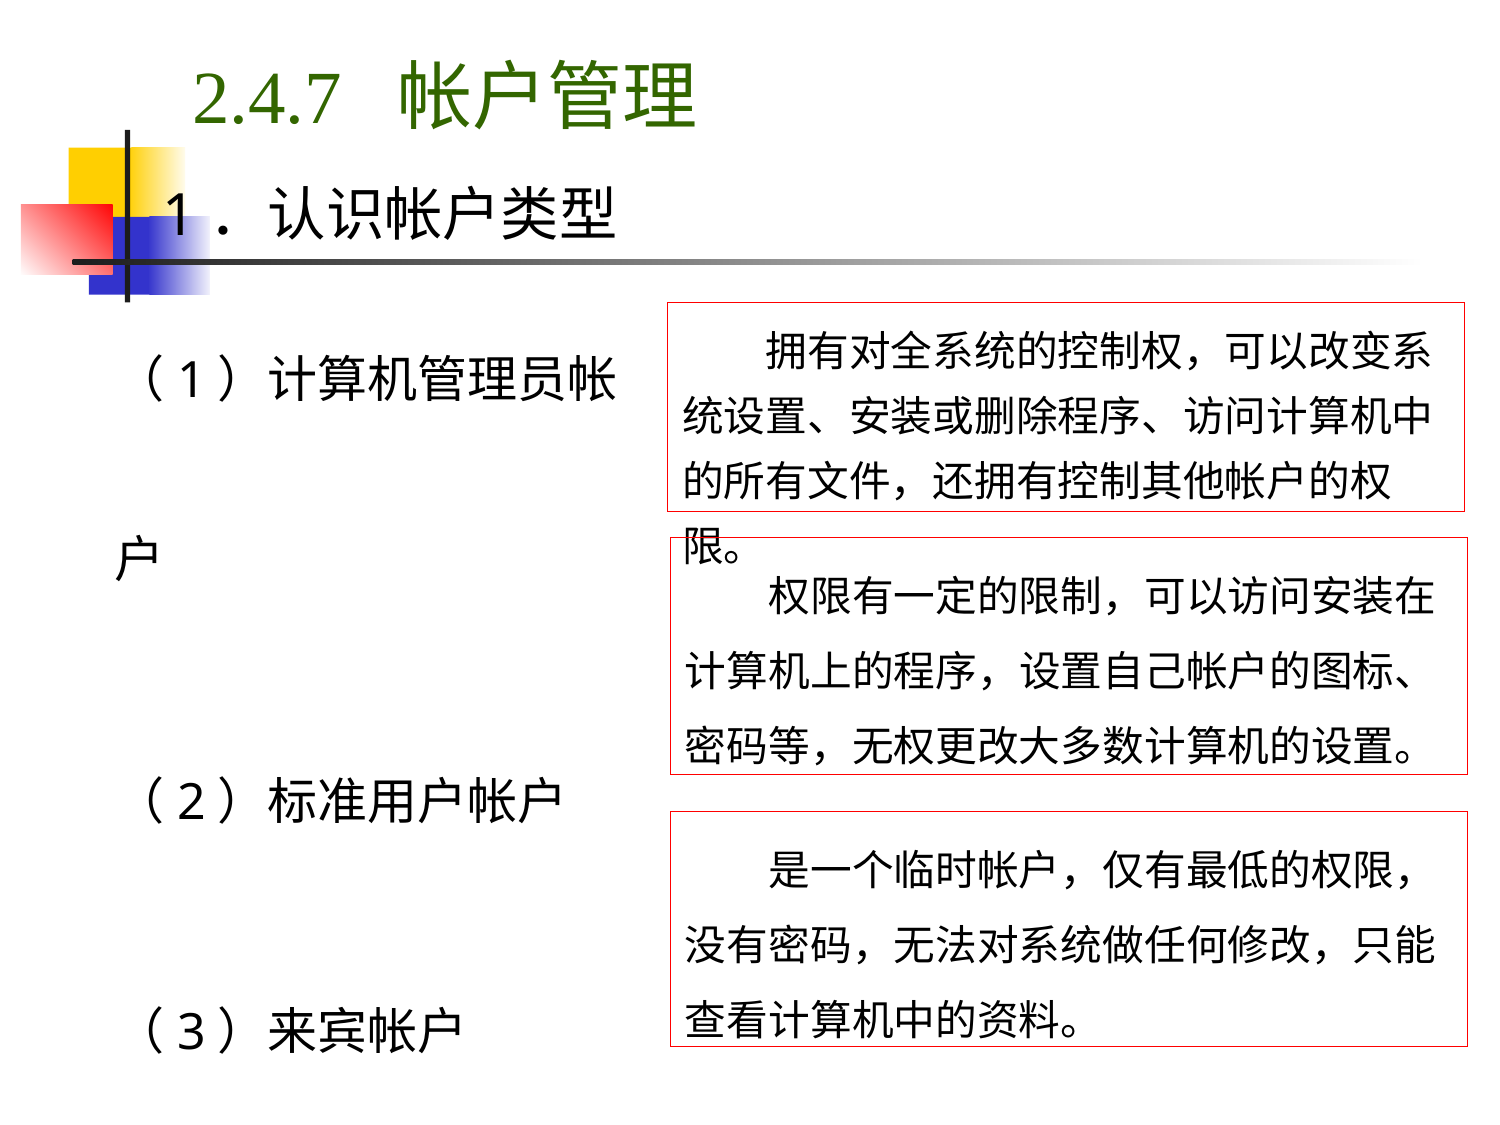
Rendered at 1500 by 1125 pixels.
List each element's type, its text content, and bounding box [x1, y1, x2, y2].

text_box 权限有一定的限制，可以访问安装在计算机上的程序，设置自己帐户的图标、密码等，无权更改大多数计算机的设置。 [670, 537, 1468, 775]
text_box （1）计算机管理员帐户 （2）标准用户帐户 （3）来宾帐户 [100, 219, 671, 1024]
text_box 1．认识帐户类型 [147, 169, 1272, 255]
text_box 是一个临时帐户，仅有最低的权限，没有密码，无法对系统做任何修改，只能查看计算机中的资料。 [670, 811, 1468, 1047]
text_box 拥有对全系统的控制权，可以改变系统设置、安装或删除程序、访问计算机中的所有文件，还拥有控制其他帐户的权限。 [667, 302, 1465, 512]
title 2.4.7 帐户管理 [177, 1, 1500, 188]
